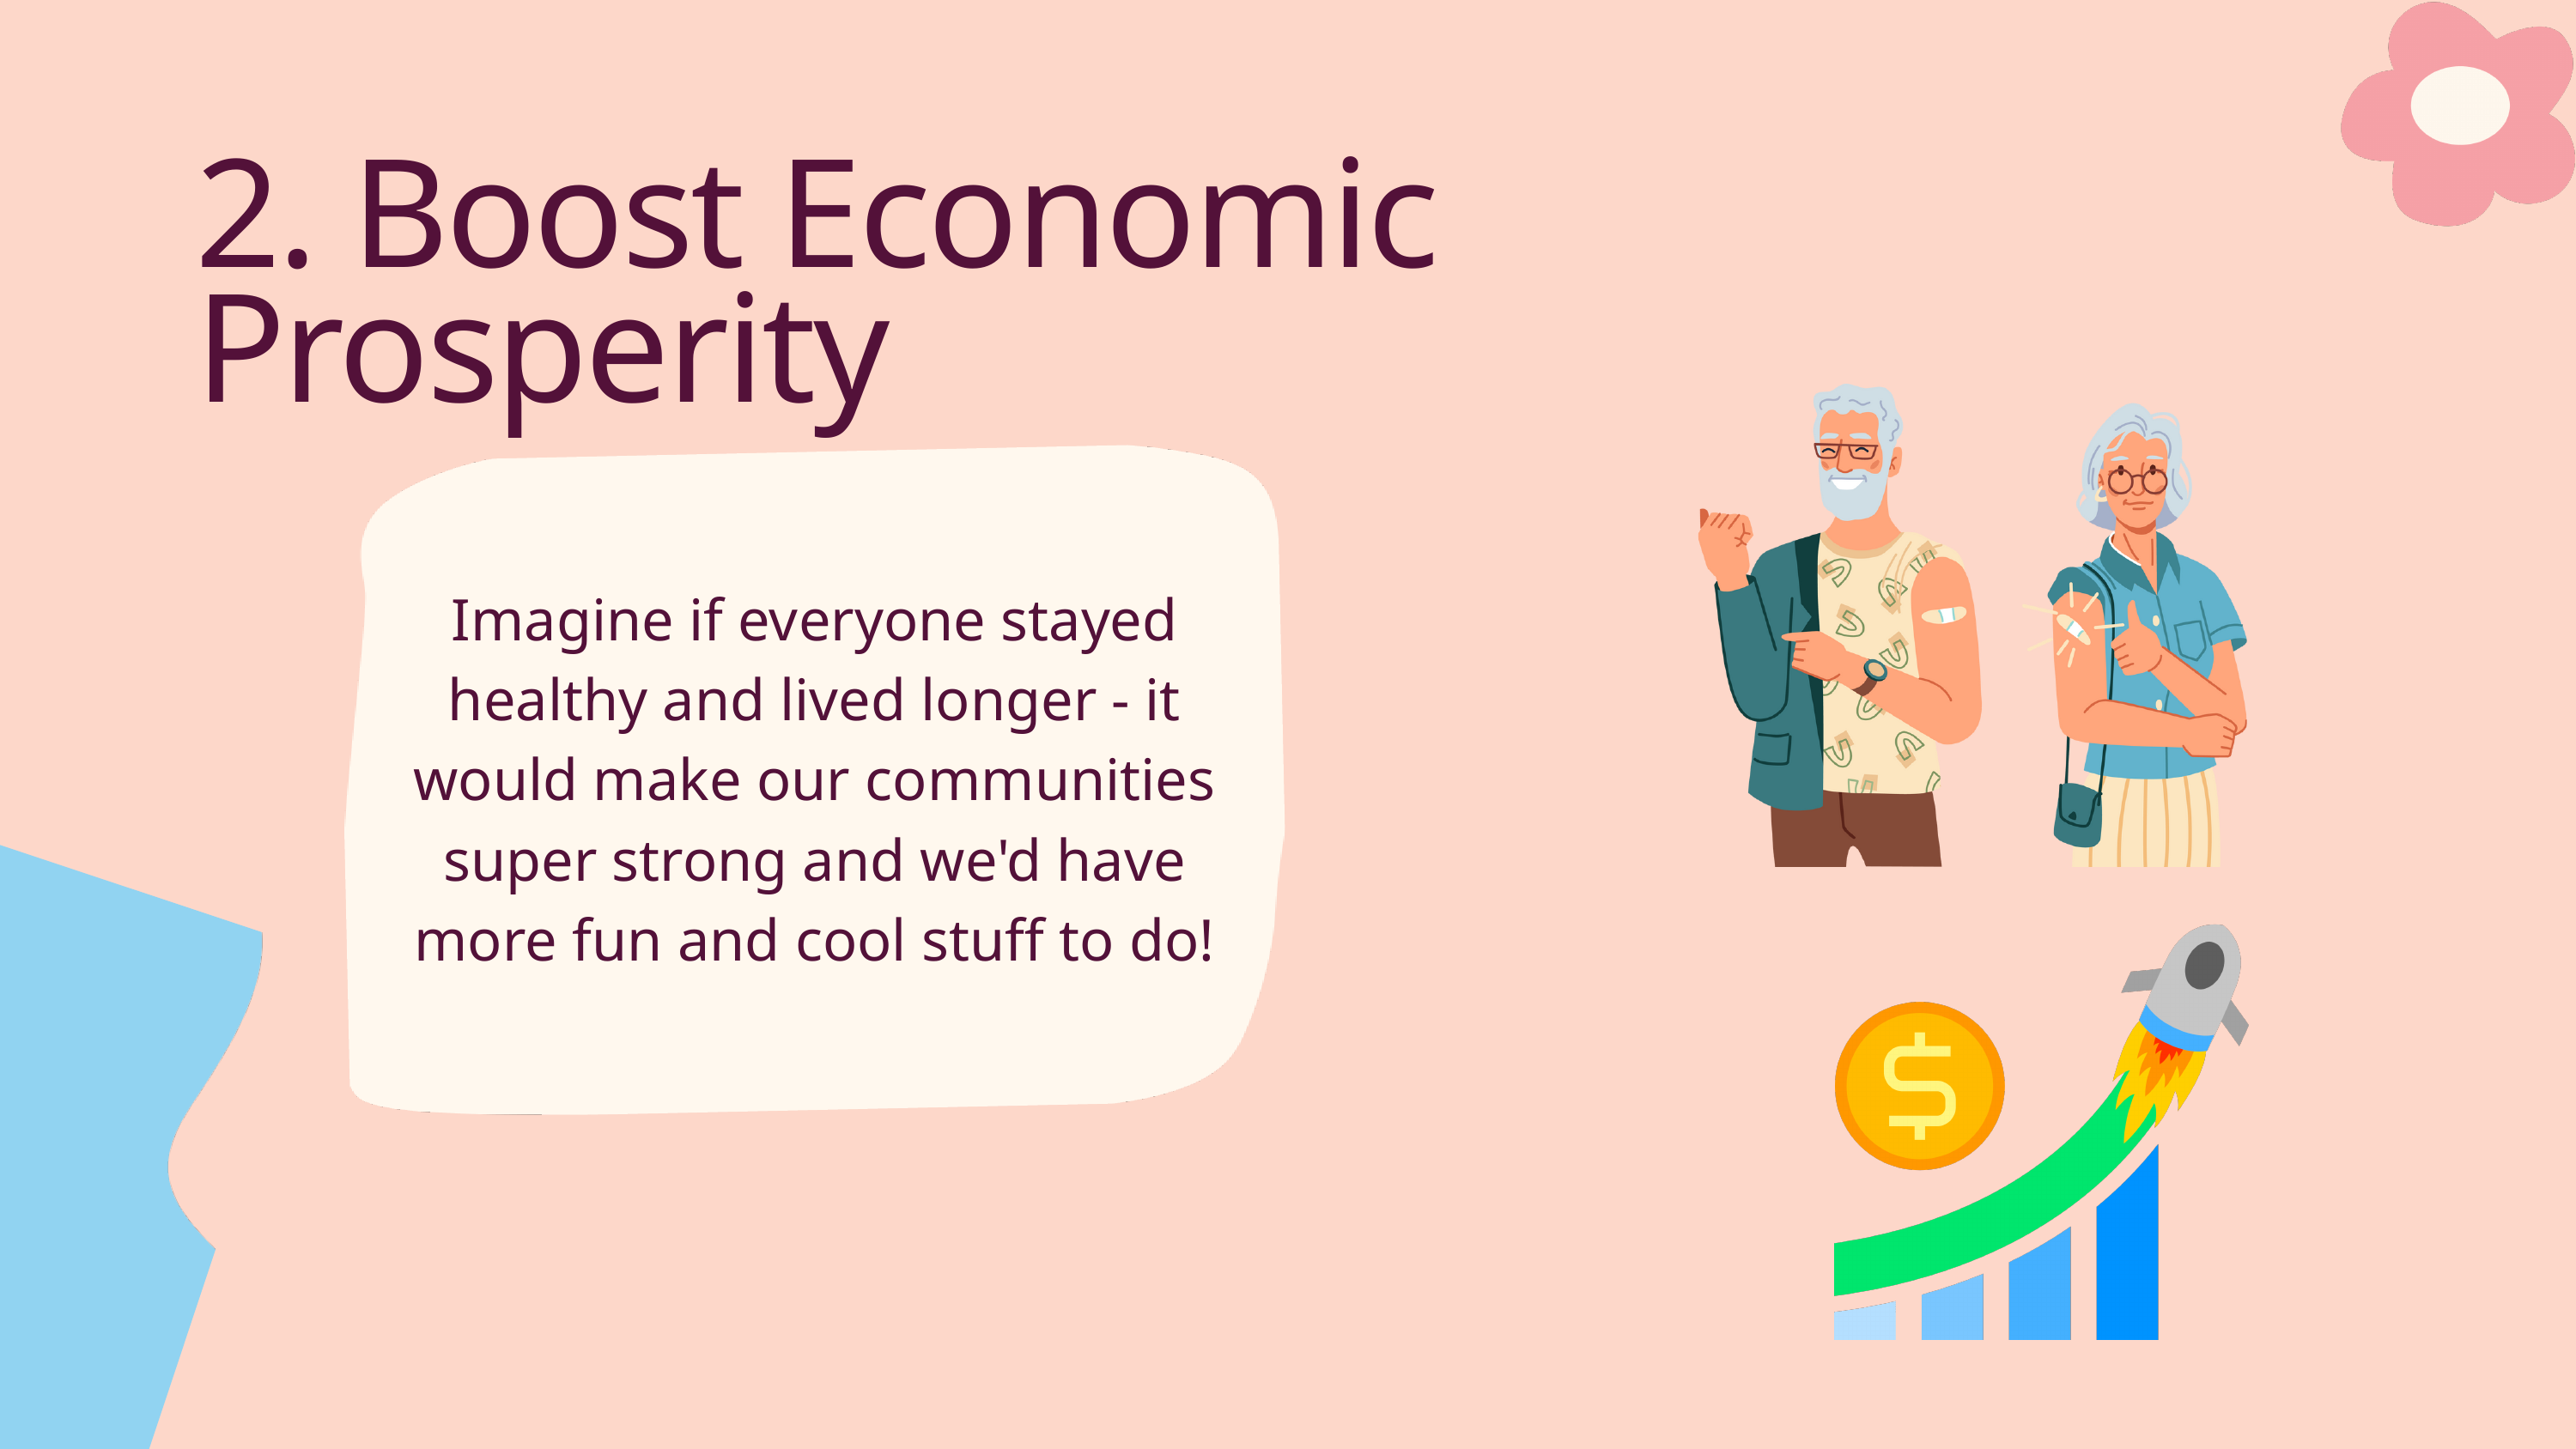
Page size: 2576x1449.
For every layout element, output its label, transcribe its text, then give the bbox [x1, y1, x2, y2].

text_box [1698, 384, 2247, 867]
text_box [336, 441, 1291, 1120]
text_box [2340, 0, 2576, 227]
text_box [1834, 909, 2258, 1341]
text_box [0, 845, 316, 1449]
text_box 2. Boost Economic Prosperity [195, 161, 1835, 433]
